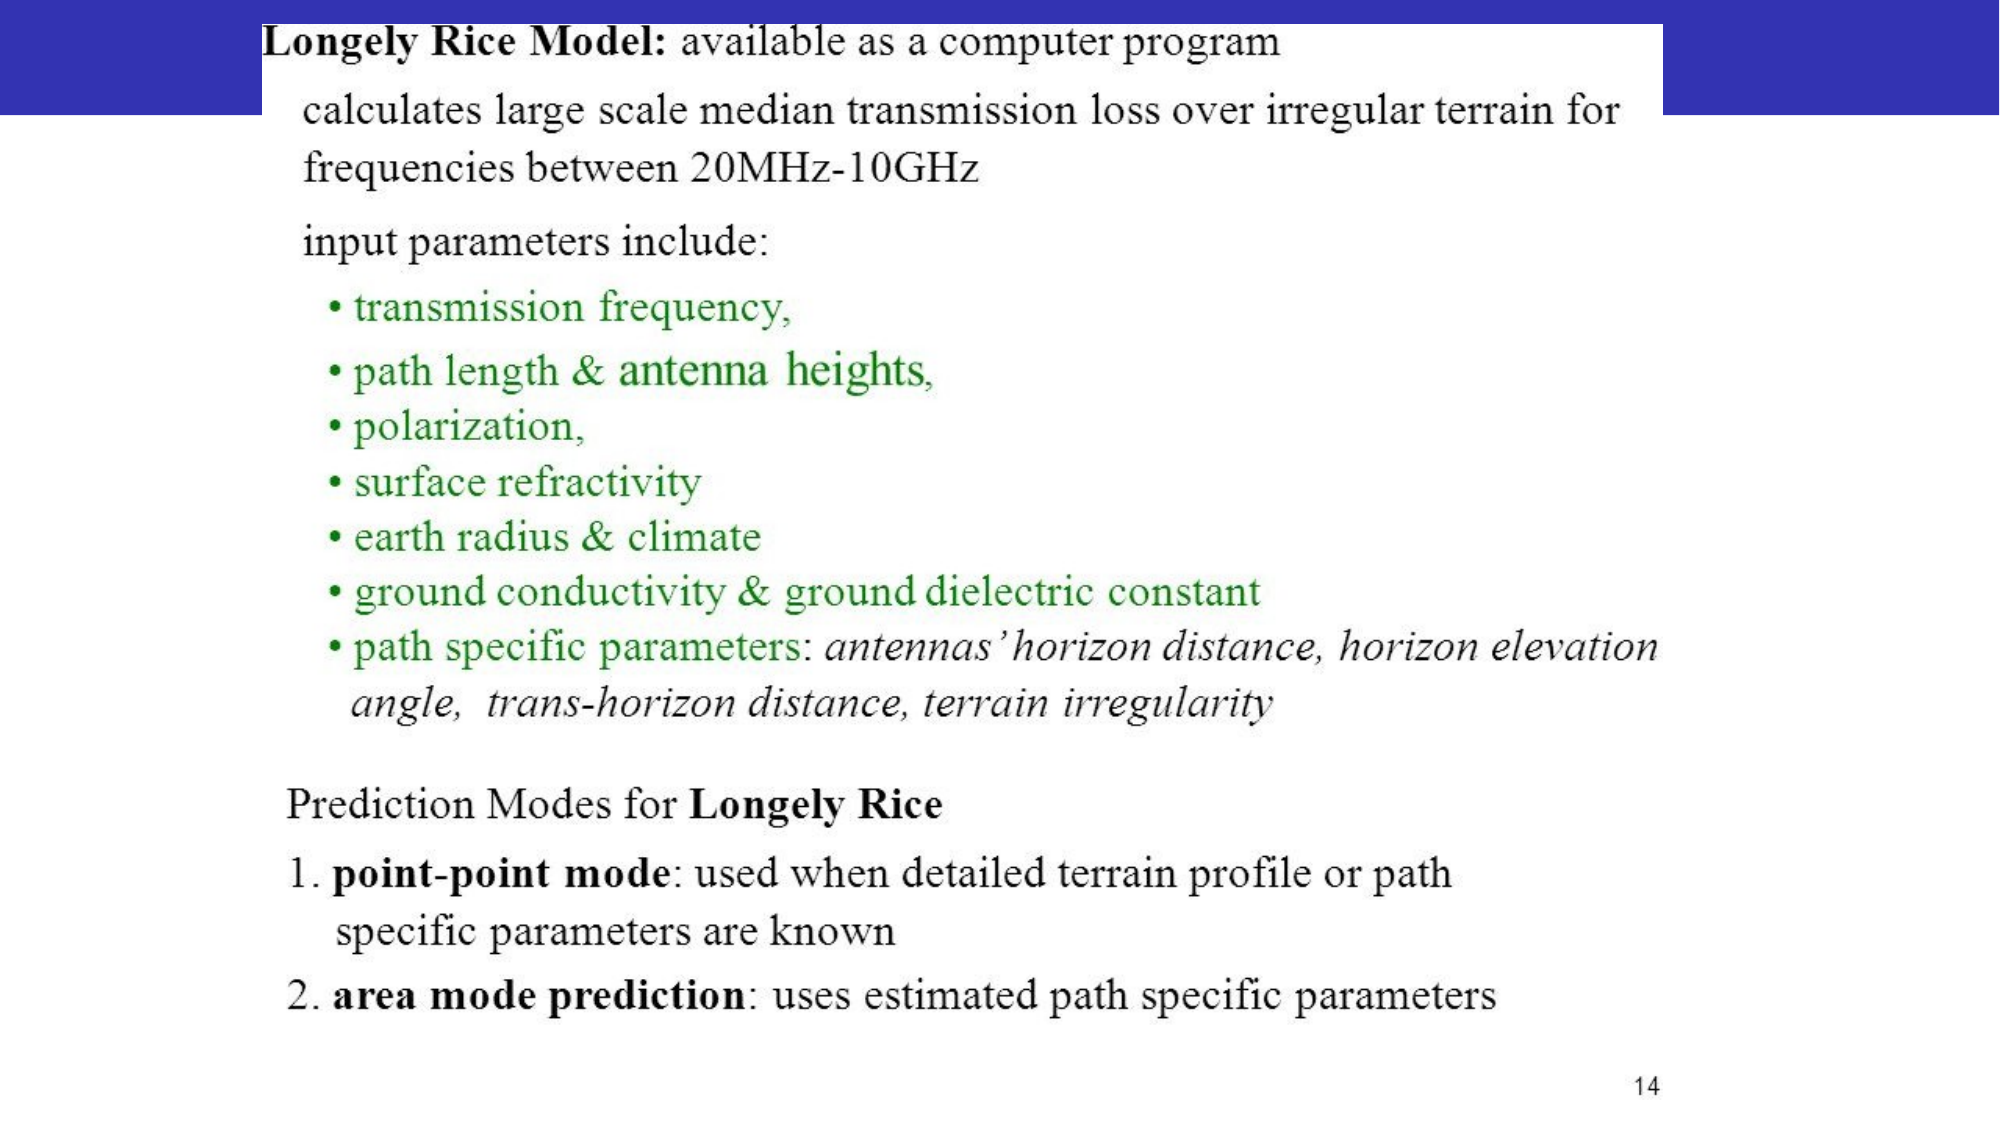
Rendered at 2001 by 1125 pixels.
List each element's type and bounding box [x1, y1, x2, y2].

picture [262, 24, 1663, 1101]
